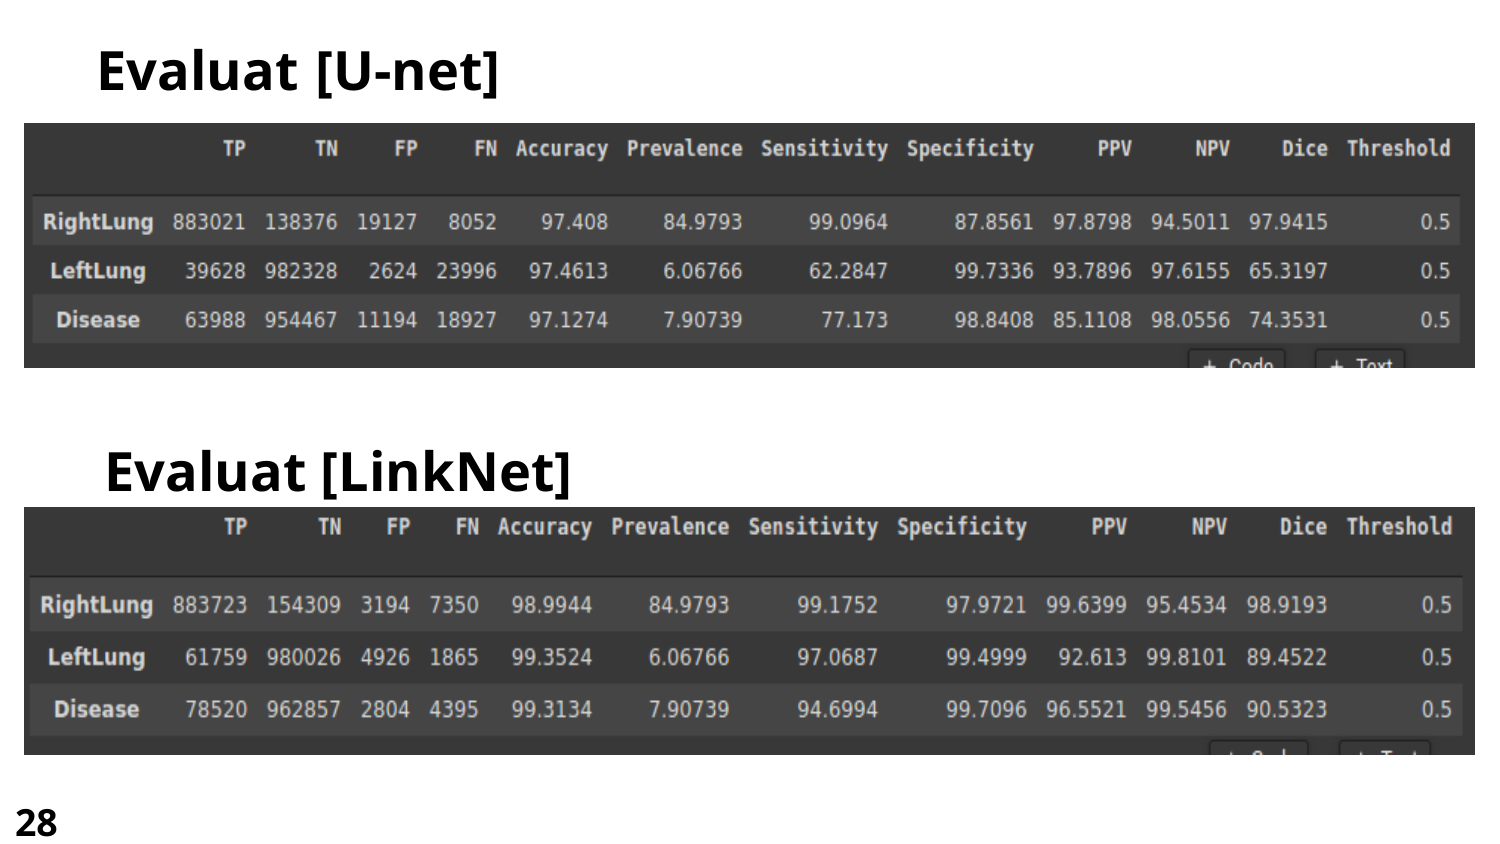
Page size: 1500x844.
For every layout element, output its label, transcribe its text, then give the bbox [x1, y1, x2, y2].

picture [24, 123, 1476, 369]
picture [24, 506, 1476, 756]
text_box 28 [0, 784, 83, 844]
title Evaluat [LinkNet] [89, 421, 1488, 516]
text_box Evaluat [U-net] [81, 17, 574, 117]
